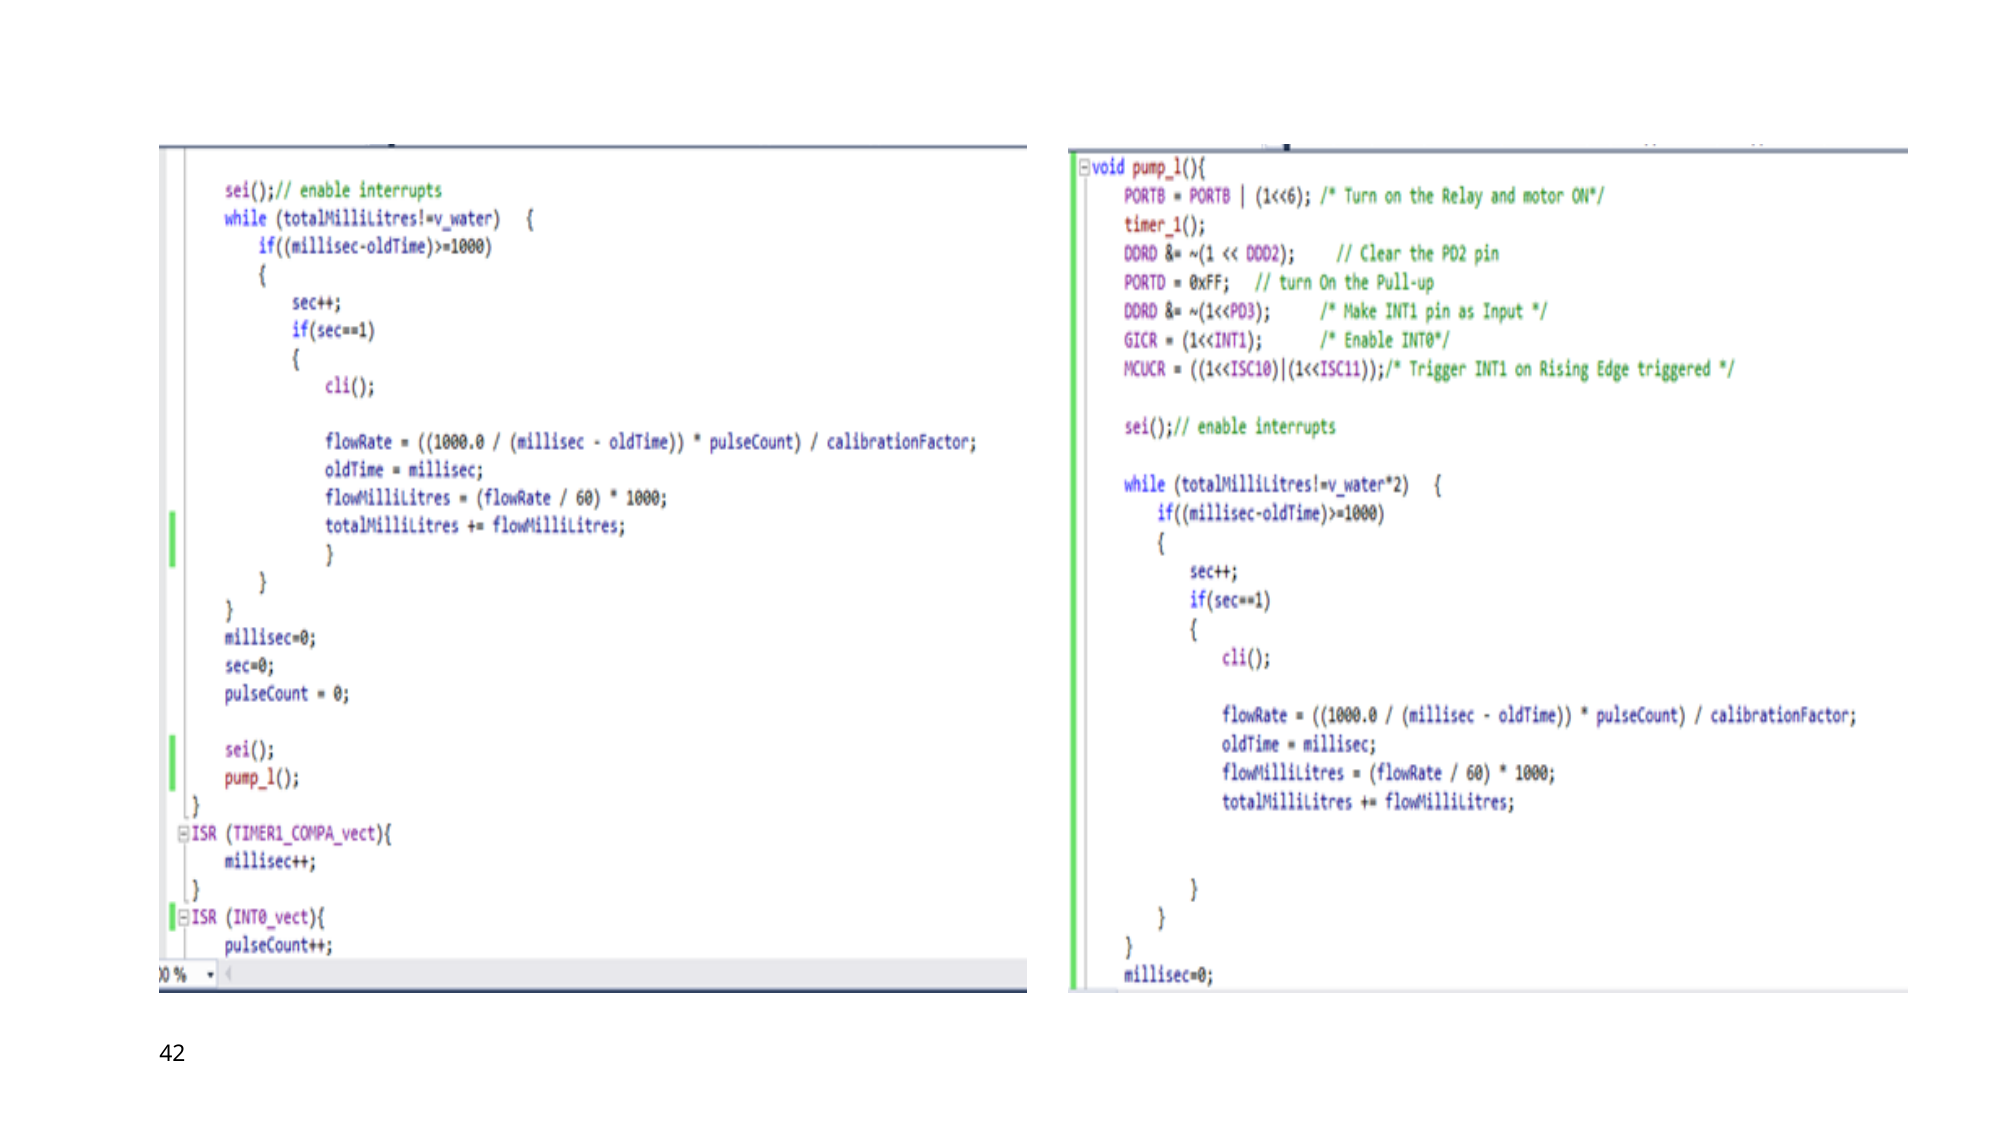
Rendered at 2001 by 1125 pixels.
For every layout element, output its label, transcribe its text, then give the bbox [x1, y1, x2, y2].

slide_number 42 [159, 1038, 246, 1080]
picture [159, 143, 1027, 993]
picture [1067, 143, 1908, 993]
